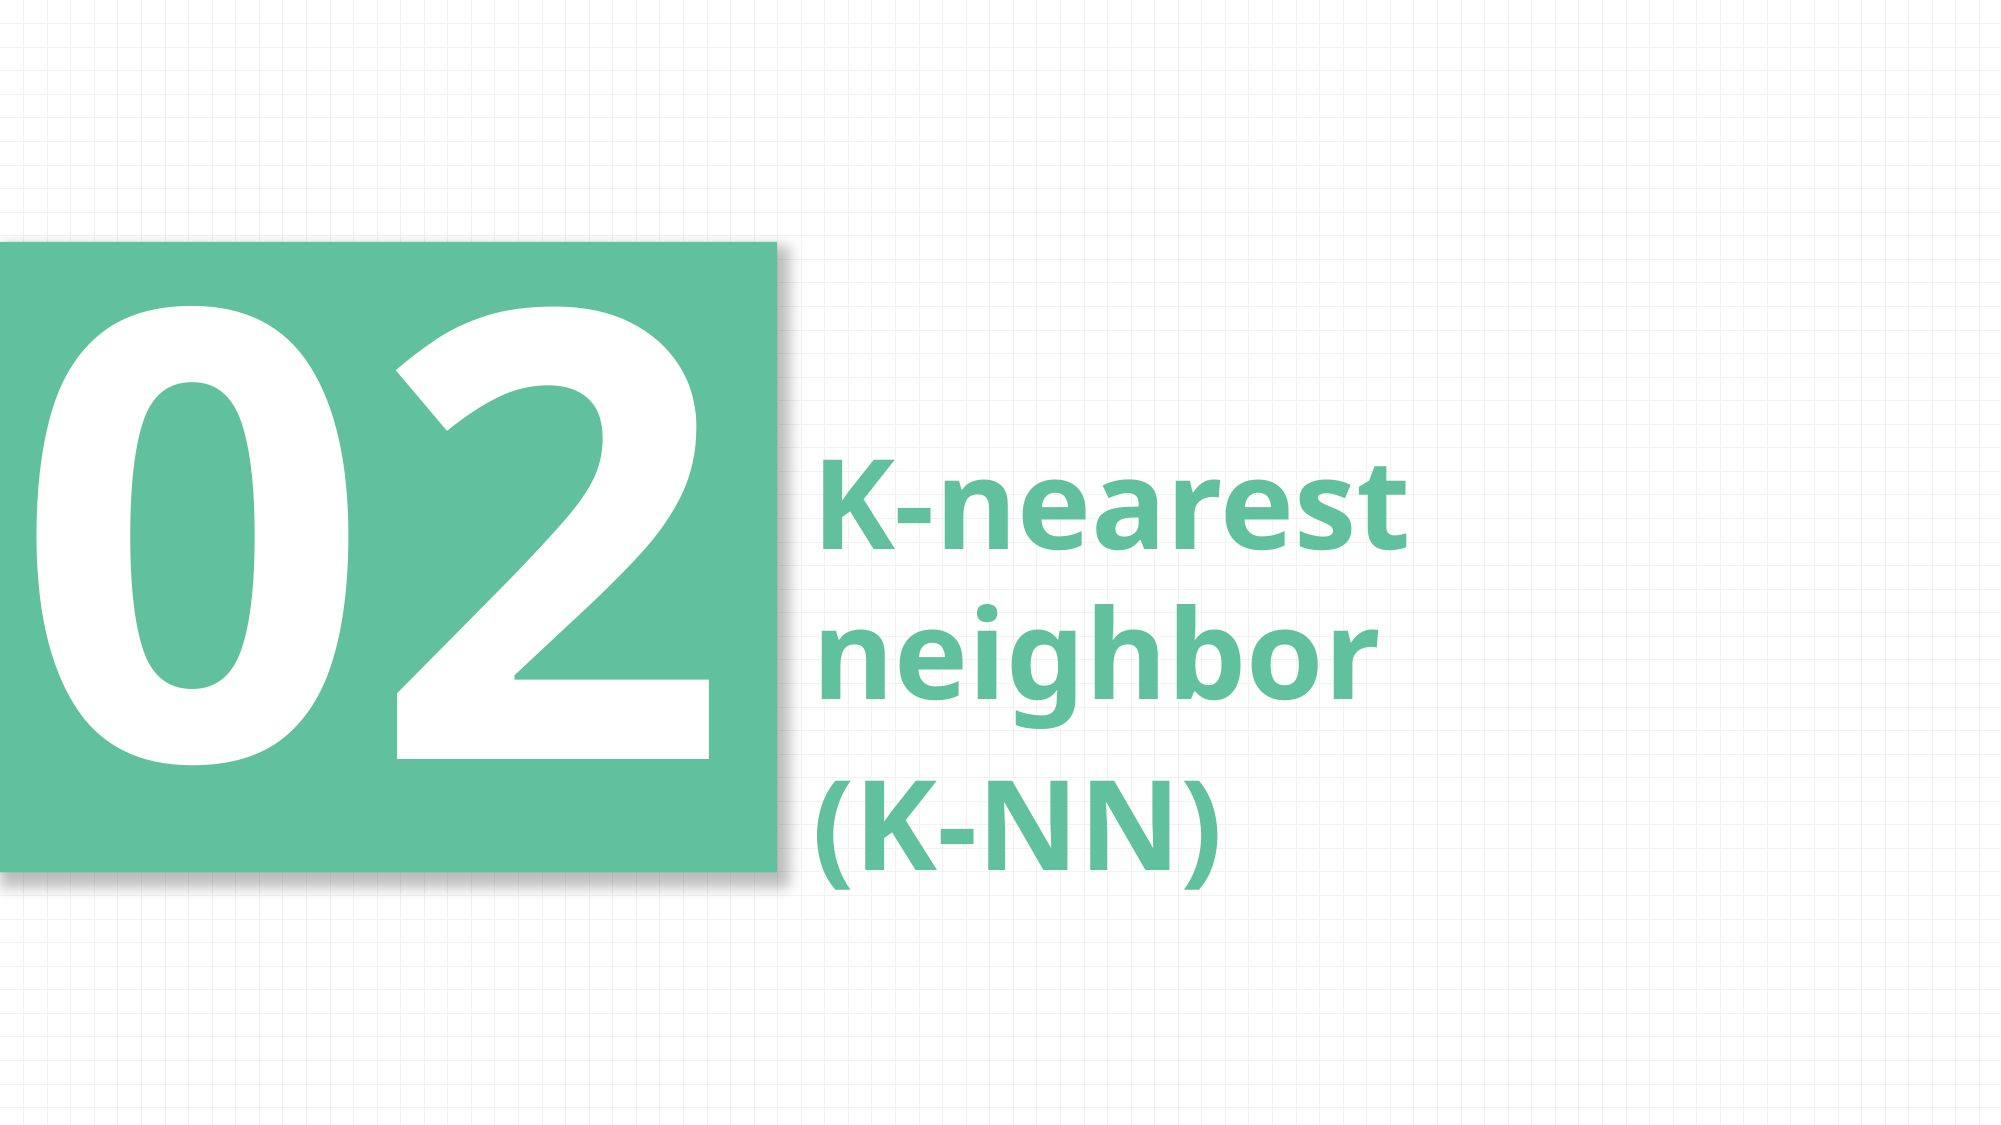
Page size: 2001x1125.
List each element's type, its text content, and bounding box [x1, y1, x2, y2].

list 02 [0, 241, 777, 873]
list K-nearest neighbor (K-NN) [797, 417, 2000, 1027]
